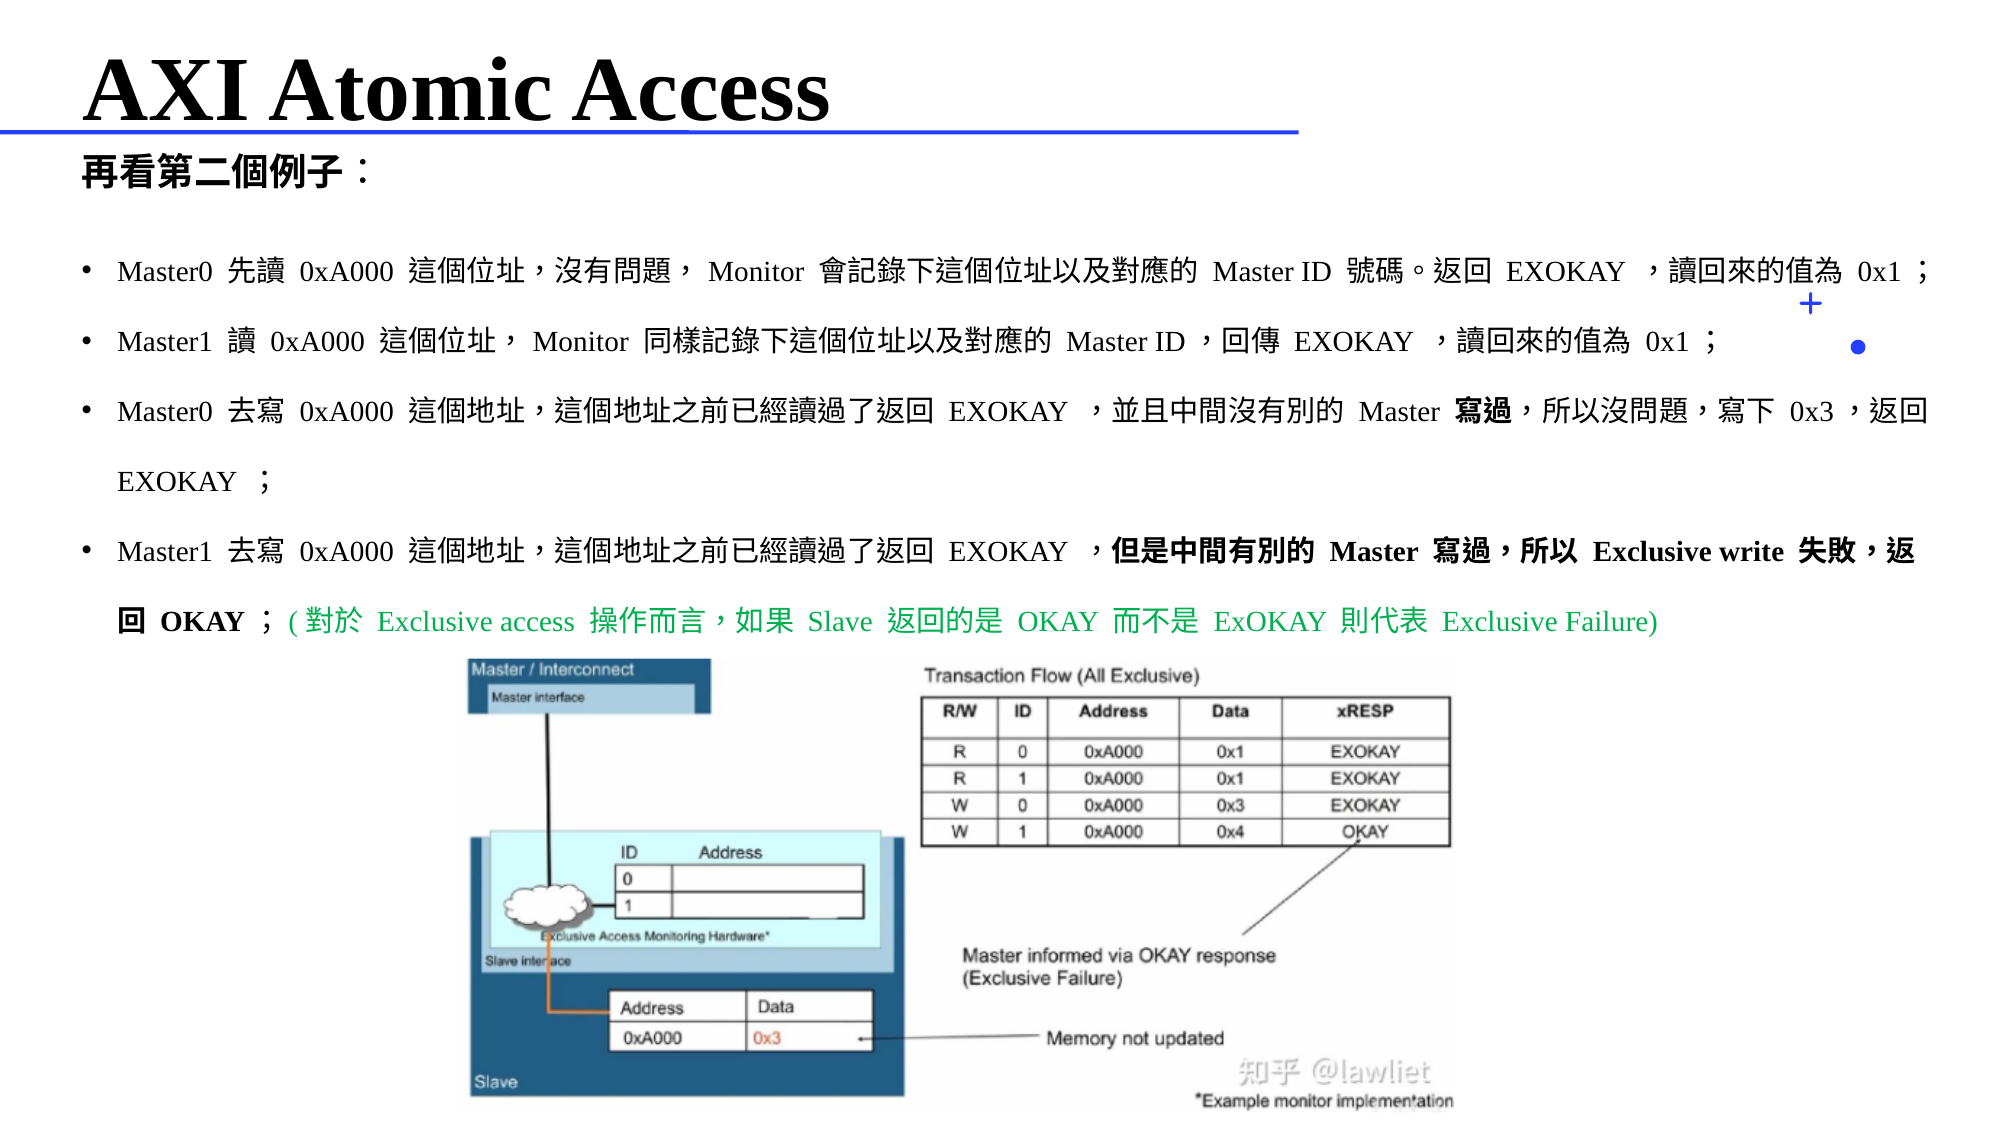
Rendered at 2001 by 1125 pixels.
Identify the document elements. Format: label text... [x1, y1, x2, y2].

picture [454, 643, 1486, 1114]
title AXI Atomic Access [67, 0, 1083, 147]
text_box 再看第二個例子： Master0 先讀 0xA000 這個位址，沒有問題，Monitor 會記錄下這個位址以及對應的 Master ID 號碼。返回 EXOKAY ，讀回來的值為 0x1； Master1 讀 0xA000 這個位址，Monitor 同樣記錄下這個位址以及對應的 Master ID，回傳 EXOKAY ，讀回來的值為 0x1； Master0 去寫 0xA000 這個地址，這個地址之前已經讀過了返回 EXOKAY ，並且中間沒有別的 Master 寫過，所以沒問題，寫下 0x3，返回 EXOKAY ； Master1 去寫 0xA000 這個地址，這個地址之前已經讀過了返回 EXOKAY ，但是中間有別的 Master 寫過，所以 Exclusive write 失敗，返回 OKAY；(對於 Exclusive access 操作而言，如果 Slave 返回的是 OKAY 而不是 ExOKAY 則代表 Exclusive Failure) [66, 147, 1960, 682]
